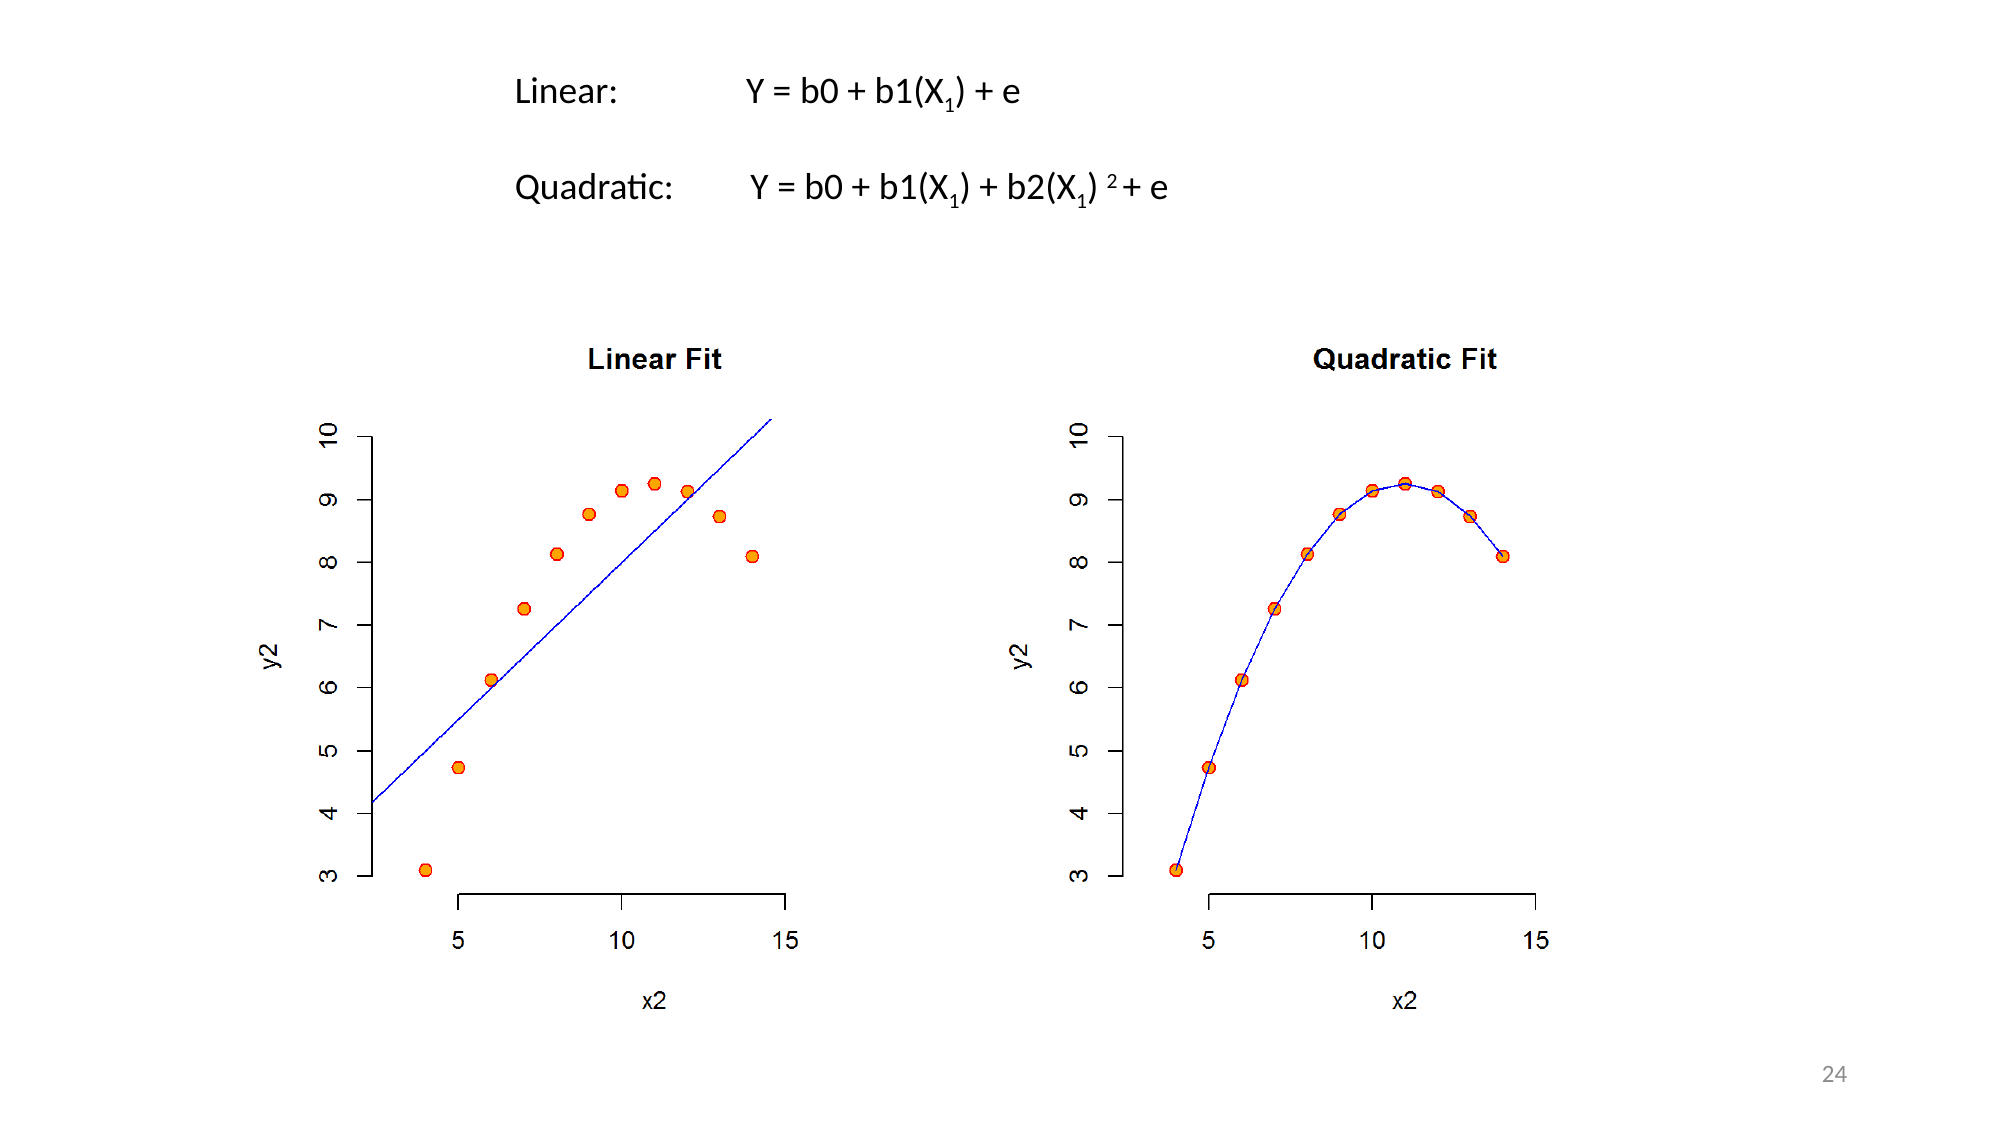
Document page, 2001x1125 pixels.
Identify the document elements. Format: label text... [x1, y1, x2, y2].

slide_number 24 [1412, 1042, 1863, 1103]
picture [249, 296, 1750, 1047]
text_box Linear: Y = b0 + b1(X1) + e Quadratic: Y = b0 + b1(X1) + b2(X1) 2 + e [500, 58, 1500, 266]
